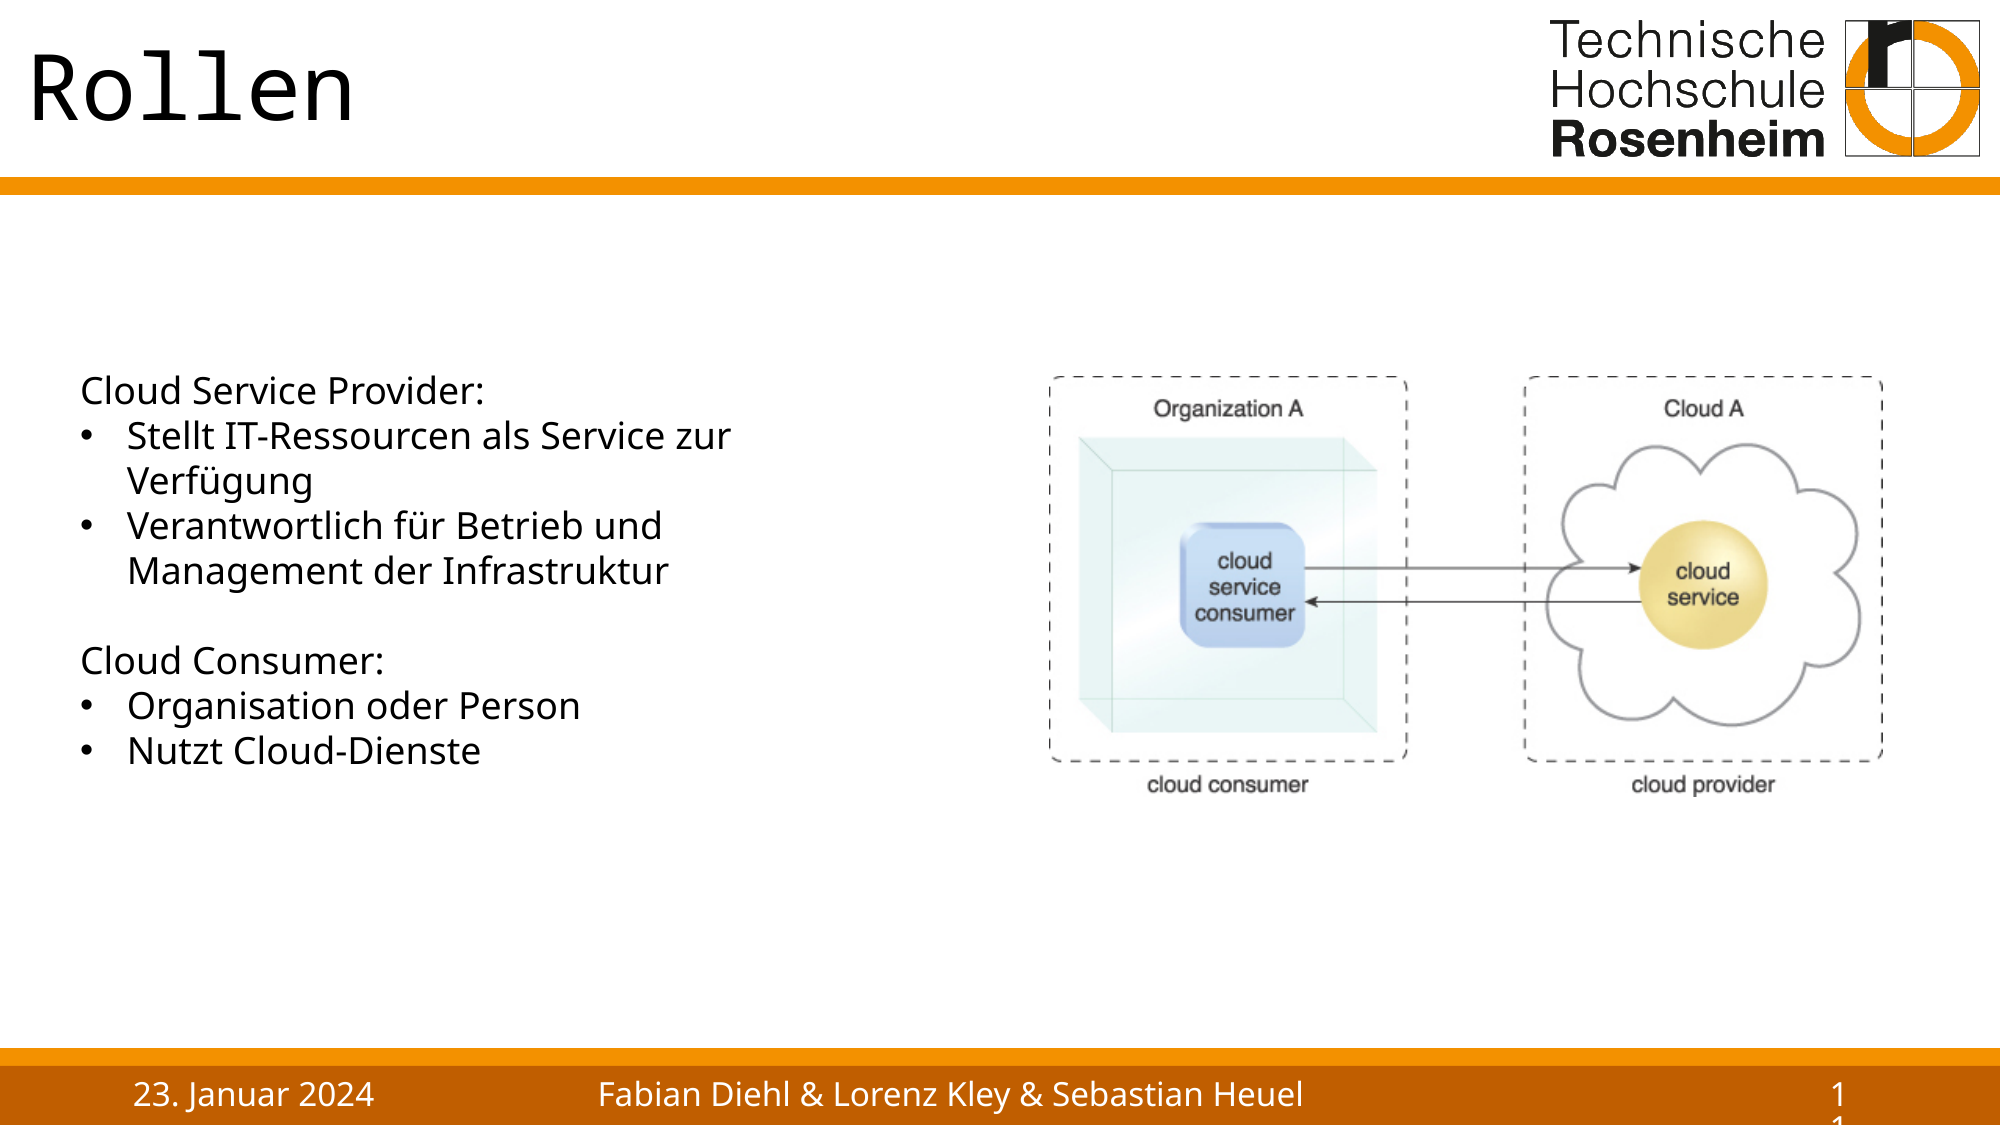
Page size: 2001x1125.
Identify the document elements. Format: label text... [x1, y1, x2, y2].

picture [1049, 376, 1883, 797]
slide_number 11 [1814, 1065, 1883, 1125]
title Rollen [11, 14, 1533, 169]
footer Fabian Diehl & Lorenz Kley & Sebastian Heuel [582, 1065, 1385, 1125]
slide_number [118, 1065, 569, 1125]
picture [1550, 20, 1980, 157]
text_box Cloud Service Provider: Stellt IT-Ressourcen als Service zur Verfügung Verantwortlich für Betrieb und Management der Infrastruktur Cloud Consumer: Organisation oder Person Nutzt Cloud-Dienste [65, 359, 913, 780]
